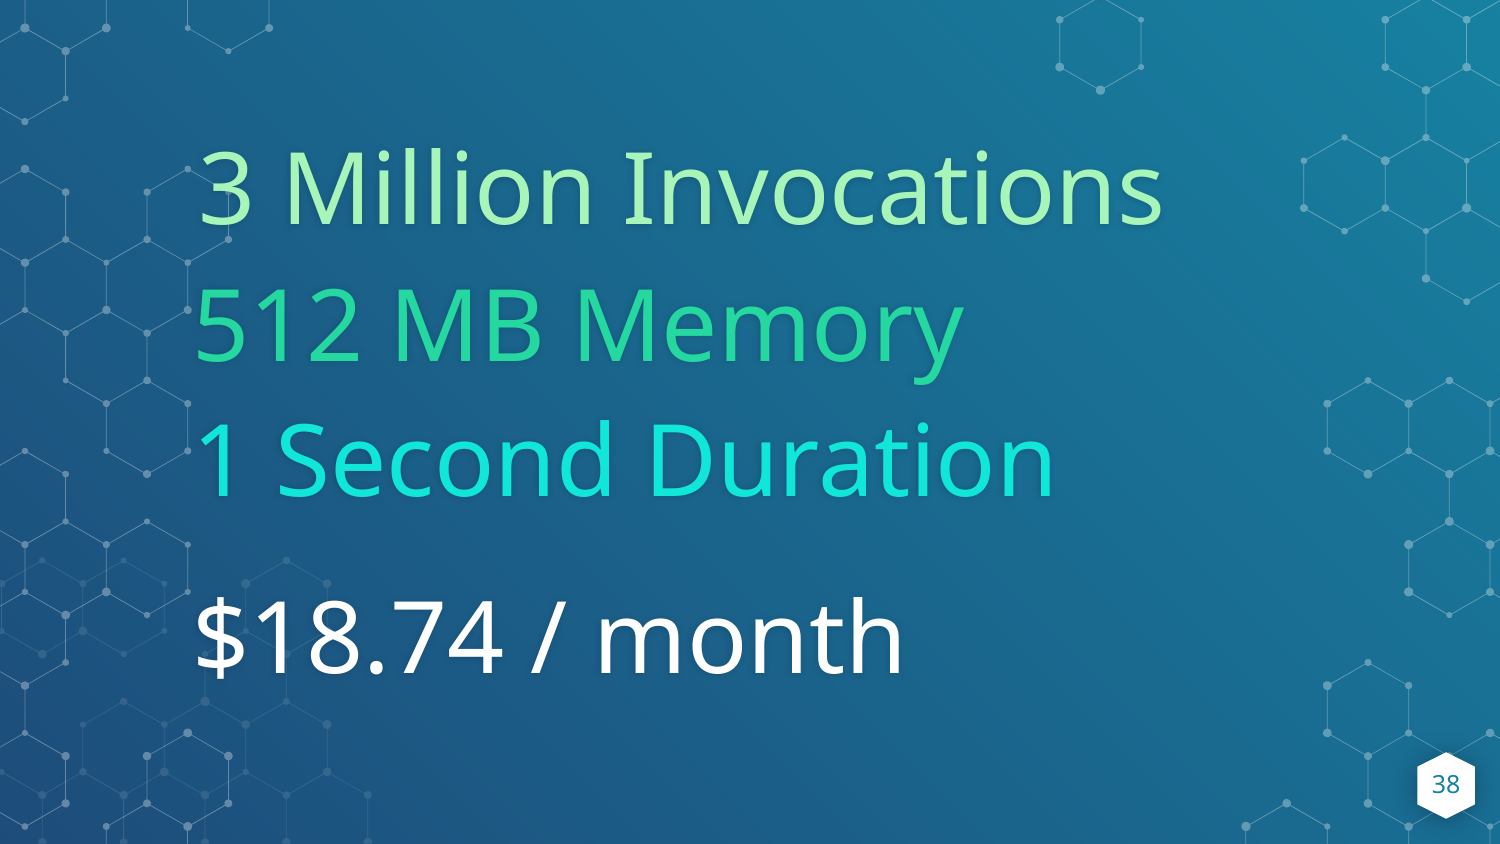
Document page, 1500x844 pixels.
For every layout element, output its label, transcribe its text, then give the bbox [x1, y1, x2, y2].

slide_number ‹#› [1417, 752, 1475, 819]
title 512 MB Memory [192, 255, 1382, 403]
title 1 Second Duration [192, 405, 1382, 538]
title $18.74 / month [192, 568, 1382, 715]
title 3 Million Invocations [198, 118, 1388, 266]
